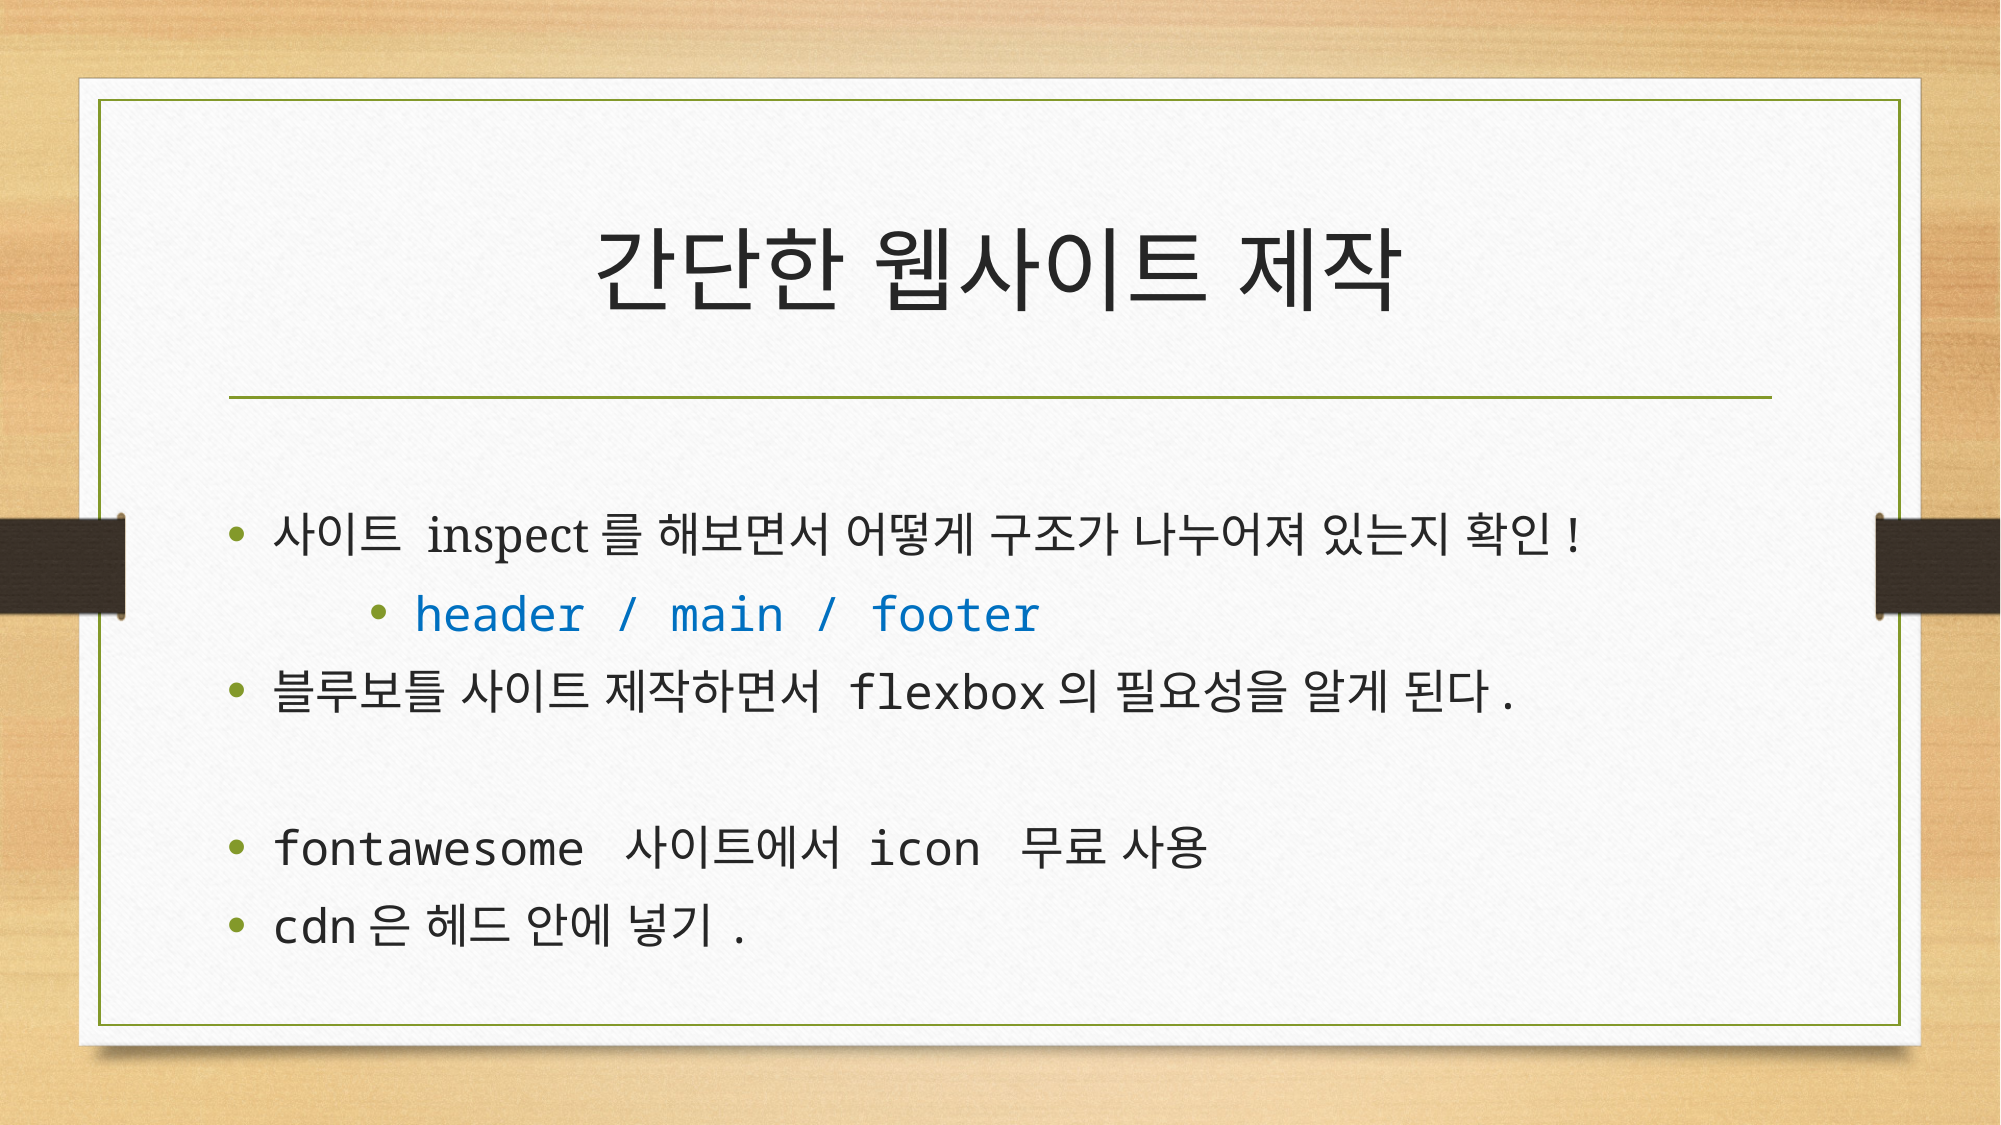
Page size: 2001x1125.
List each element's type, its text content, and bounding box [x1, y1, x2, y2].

picture [0, 0, 2001, 1125]
list 사이트 inspect를 해보면서 어떻게 구조가 나누어져 있는지 확인! header / main / footer 블루보틀 사이트 제작하면서 flexbox의 필요성을 알게 된다. fontawesome 사이트에서 icon 무료 사용 cdn은 헤드 안에 넣기. [212, 419, 1788, 964]
title 간단한 웹사이트 제작 [212, 161, 1788, 375]
